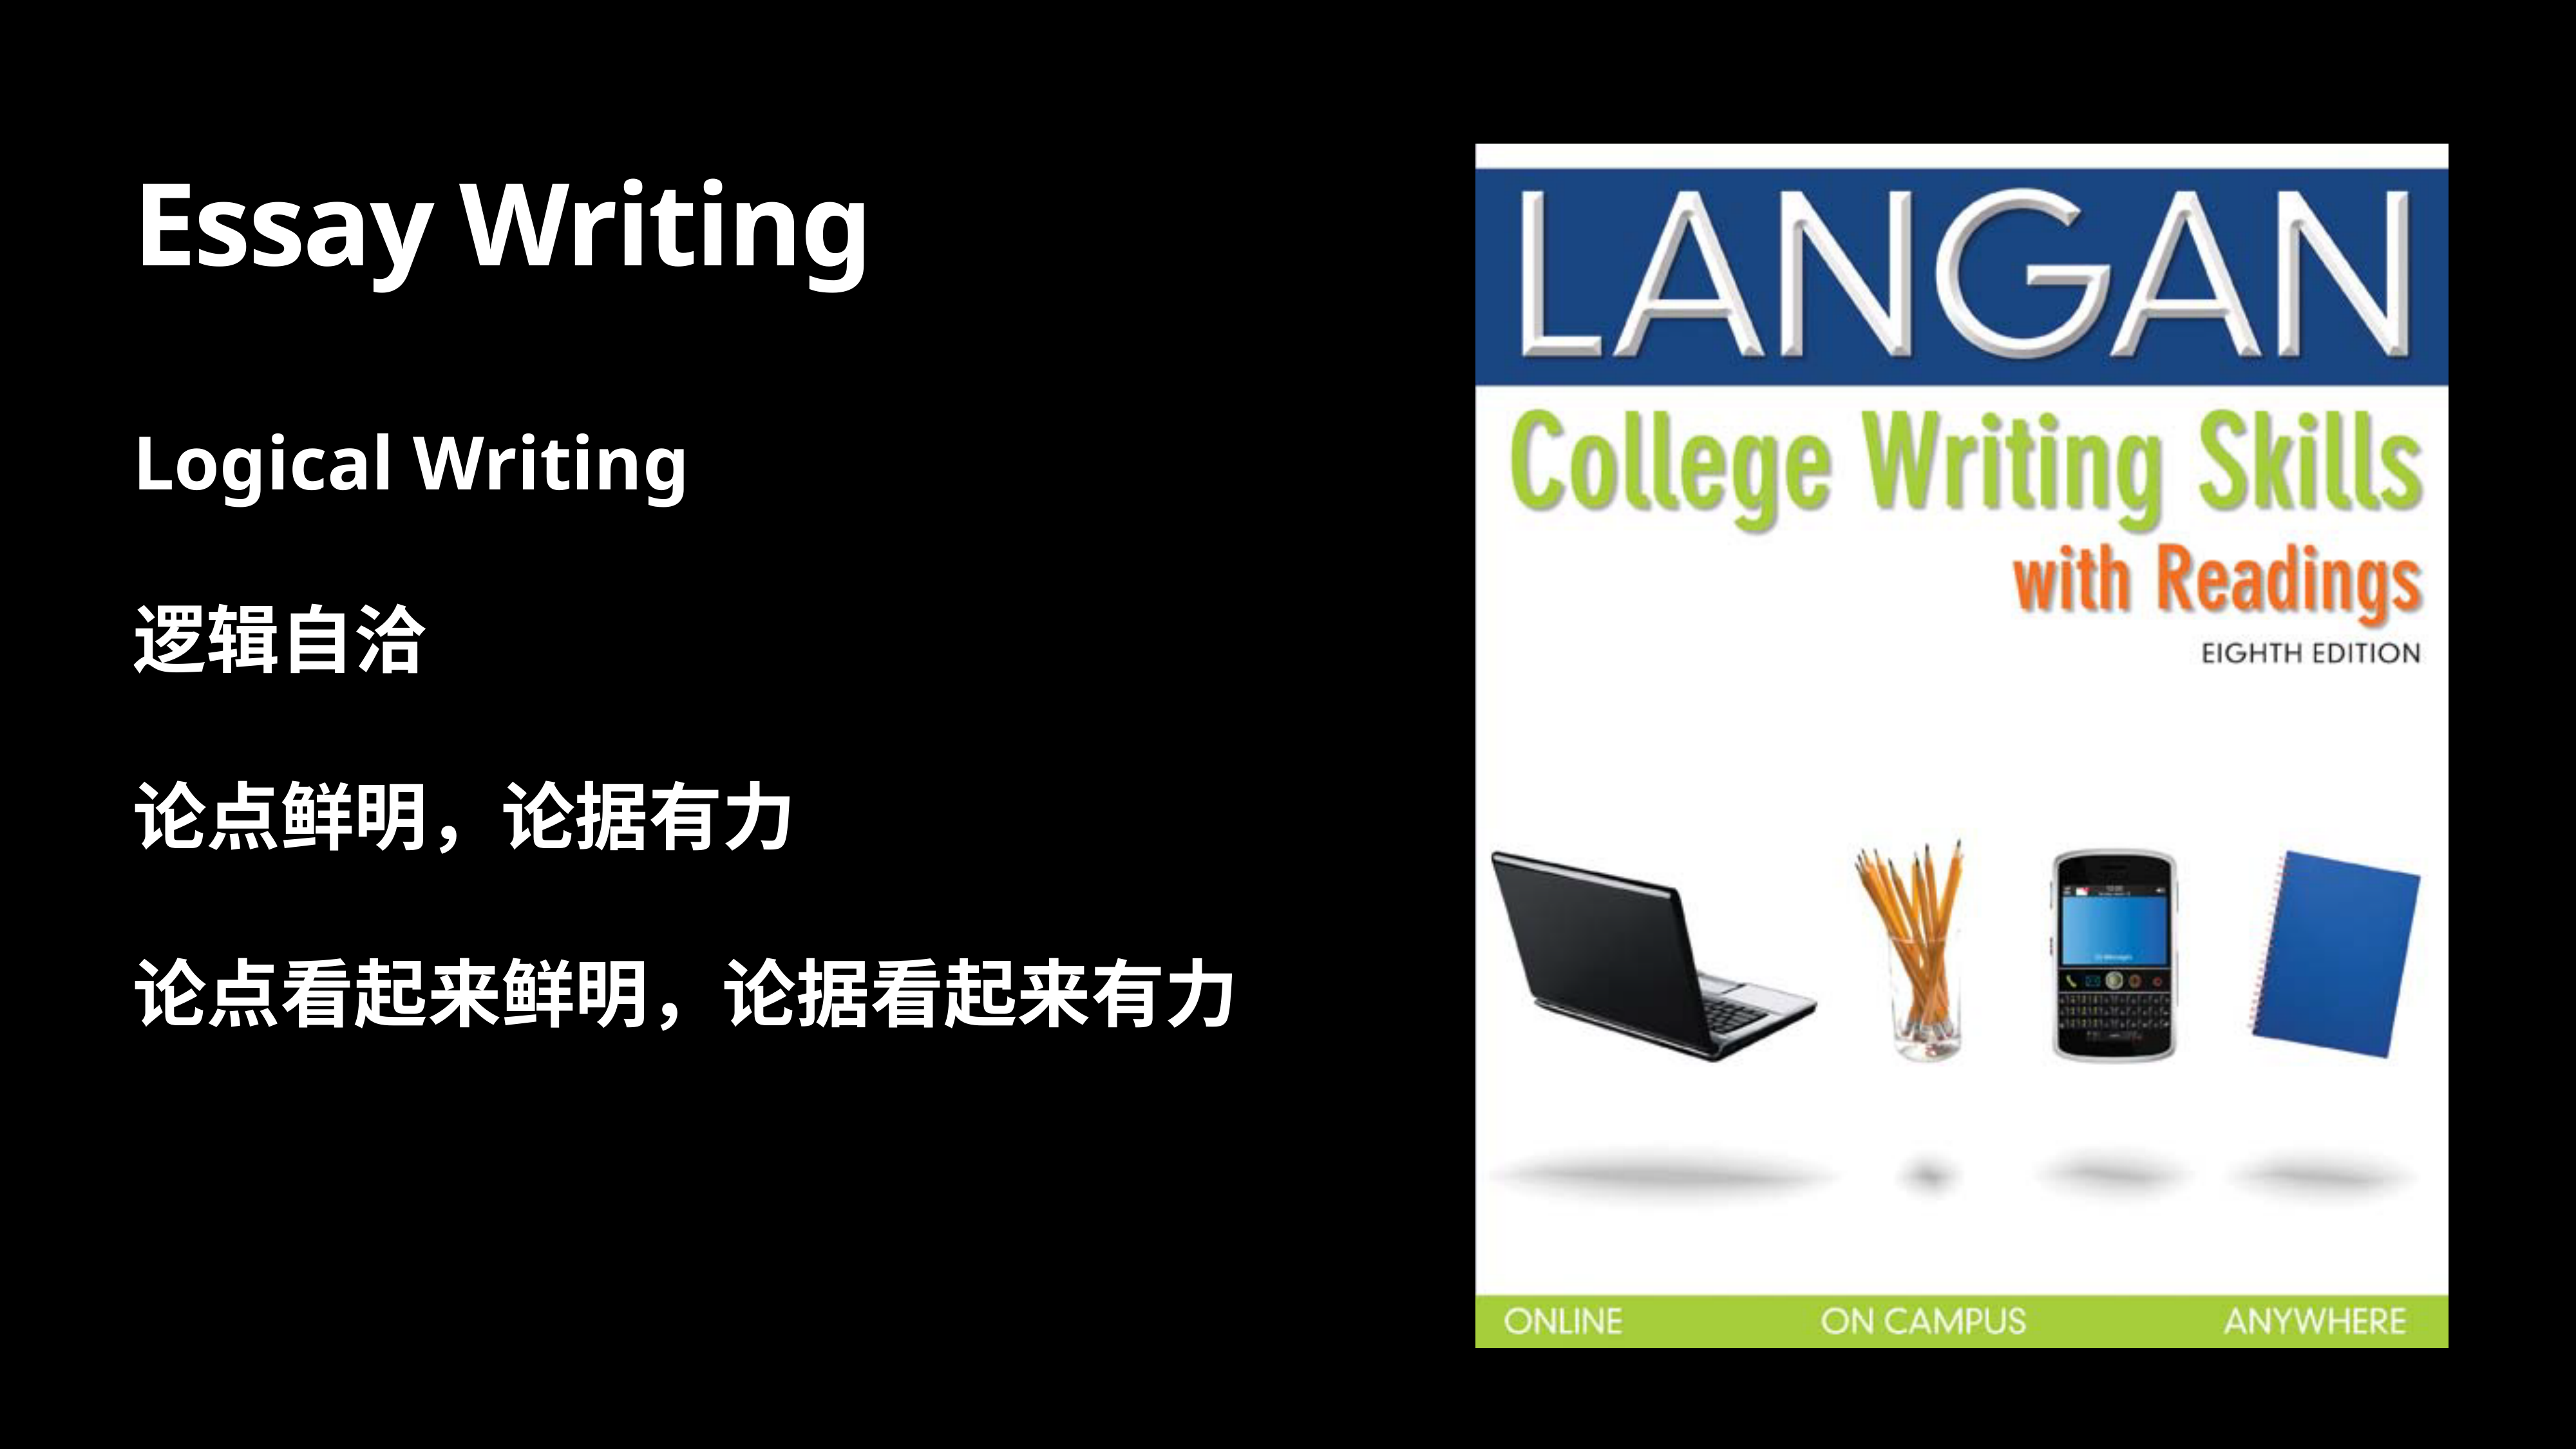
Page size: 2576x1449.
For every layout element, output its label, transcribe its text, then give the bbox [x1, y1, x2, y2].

title Essay Writing [127, 133, 1161, 294]
list Logical Writing 逻辑自洽 论点鲜明，论据有力 论点看起来鲜明，论据看起来有力 [127, 410, 1345, 1285]
picture [1475, 144, 2449, 1348]
